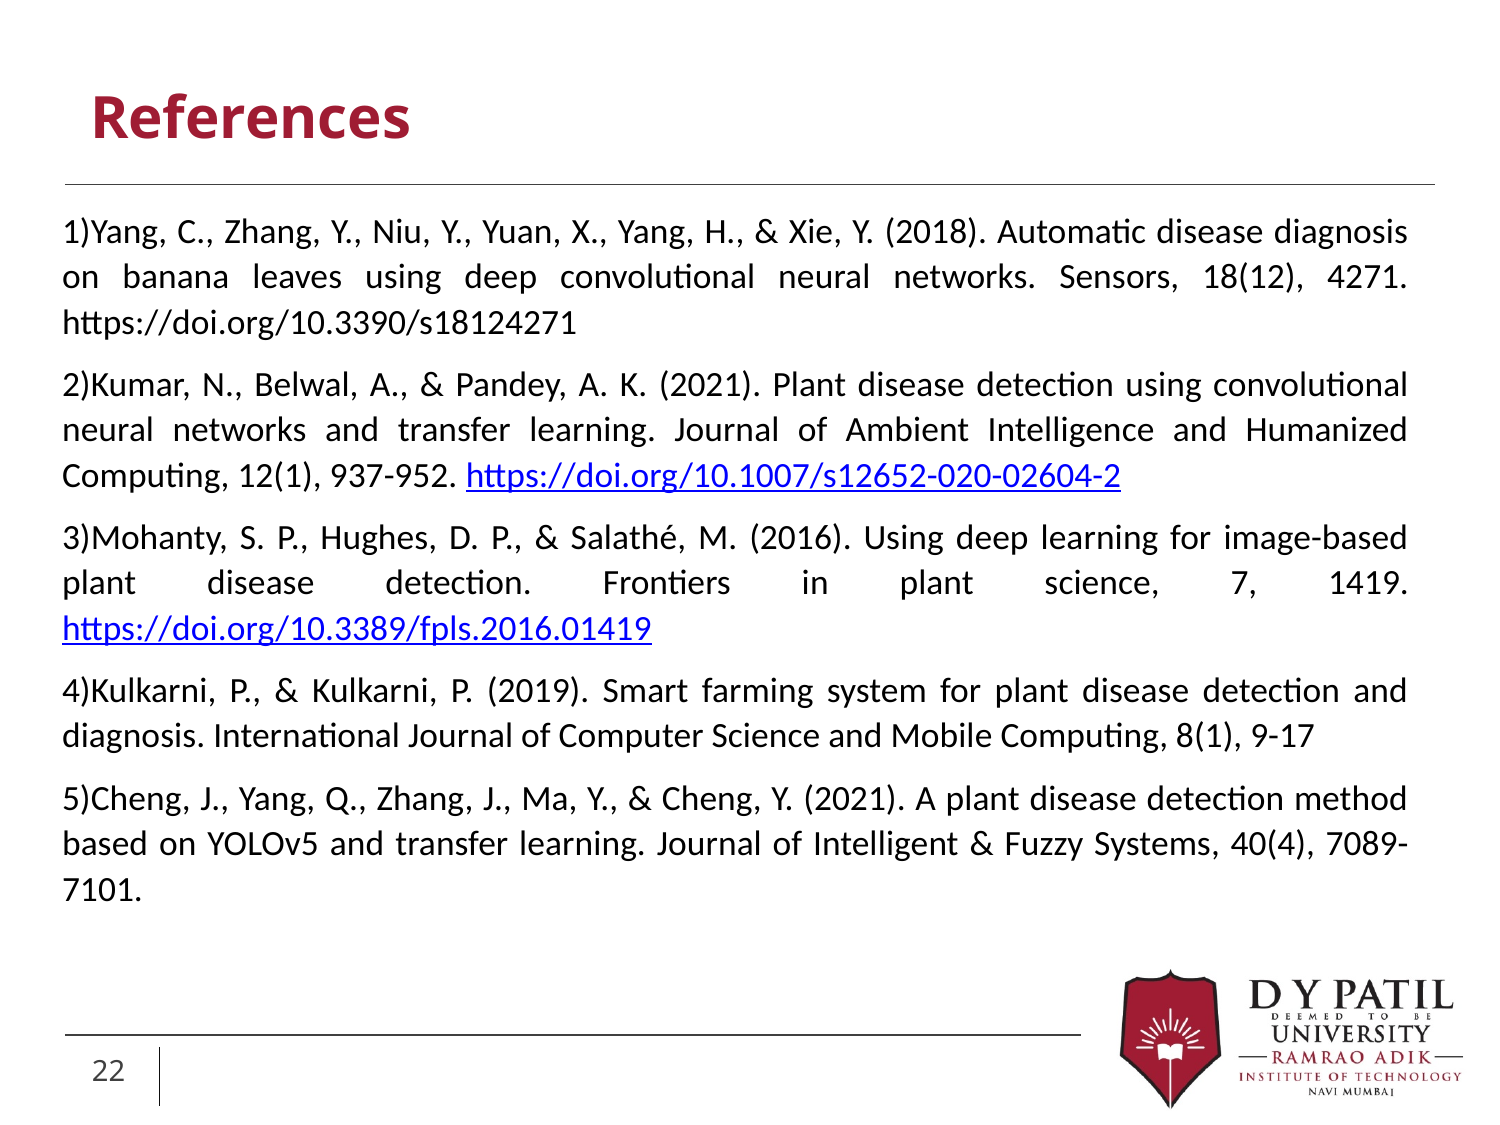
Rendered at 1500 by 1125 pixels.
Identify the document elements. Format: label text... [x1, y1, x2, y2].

list 1)Yang, C., Zhang, Y., Niu, Y., Yuan, X., Yang, H., & Xie, Y. (2018). Automatic disease diagnosis on banana leaves using deep convolutional neural networks. Sensors, 18(12), 4271. https://doi.org/10.3390/s18124271 2)Kumar, N., Belwal, A., & Pandey, A. K. (2021). Plant disease detection using convolutional neural networks and transfer learning. Journal of Ambient Intelligence and Humanized Computing, 12(1), 937-952. https://doi.org/10.1007/s12652-020-02604-2 3)Mohanty, S. P., Hughes, D. P., & Salathé, M. (2016). Using deep learning for image-based plant disease detection. Frontiers in plant science, 7, 1419. https://doi.org/10.3389/fpls.2016.01419 4)Kulkarni, P., & Kulkarni, P. (2019). Smart farming system for plant disease detection and diagnosis. International Journal of Computer Science and Mobile Computing, 8(1), 9-17 5)Cheng, J., Yang, Q., Zhang, J., Ma, Y., & Cheng, Y. (2021). A plant disease detection method based on YOLOv5 and transfer learning. Journal of Intelligent & Fuzzy Systems, 40(4), 7089-7101. [47, 197, 1425, 1023]
picture [1094, 948, 1500, 1125]
title References [75, 45, 1425, 185]
text_box ‹#› [76, 1042, 155, 1103]
